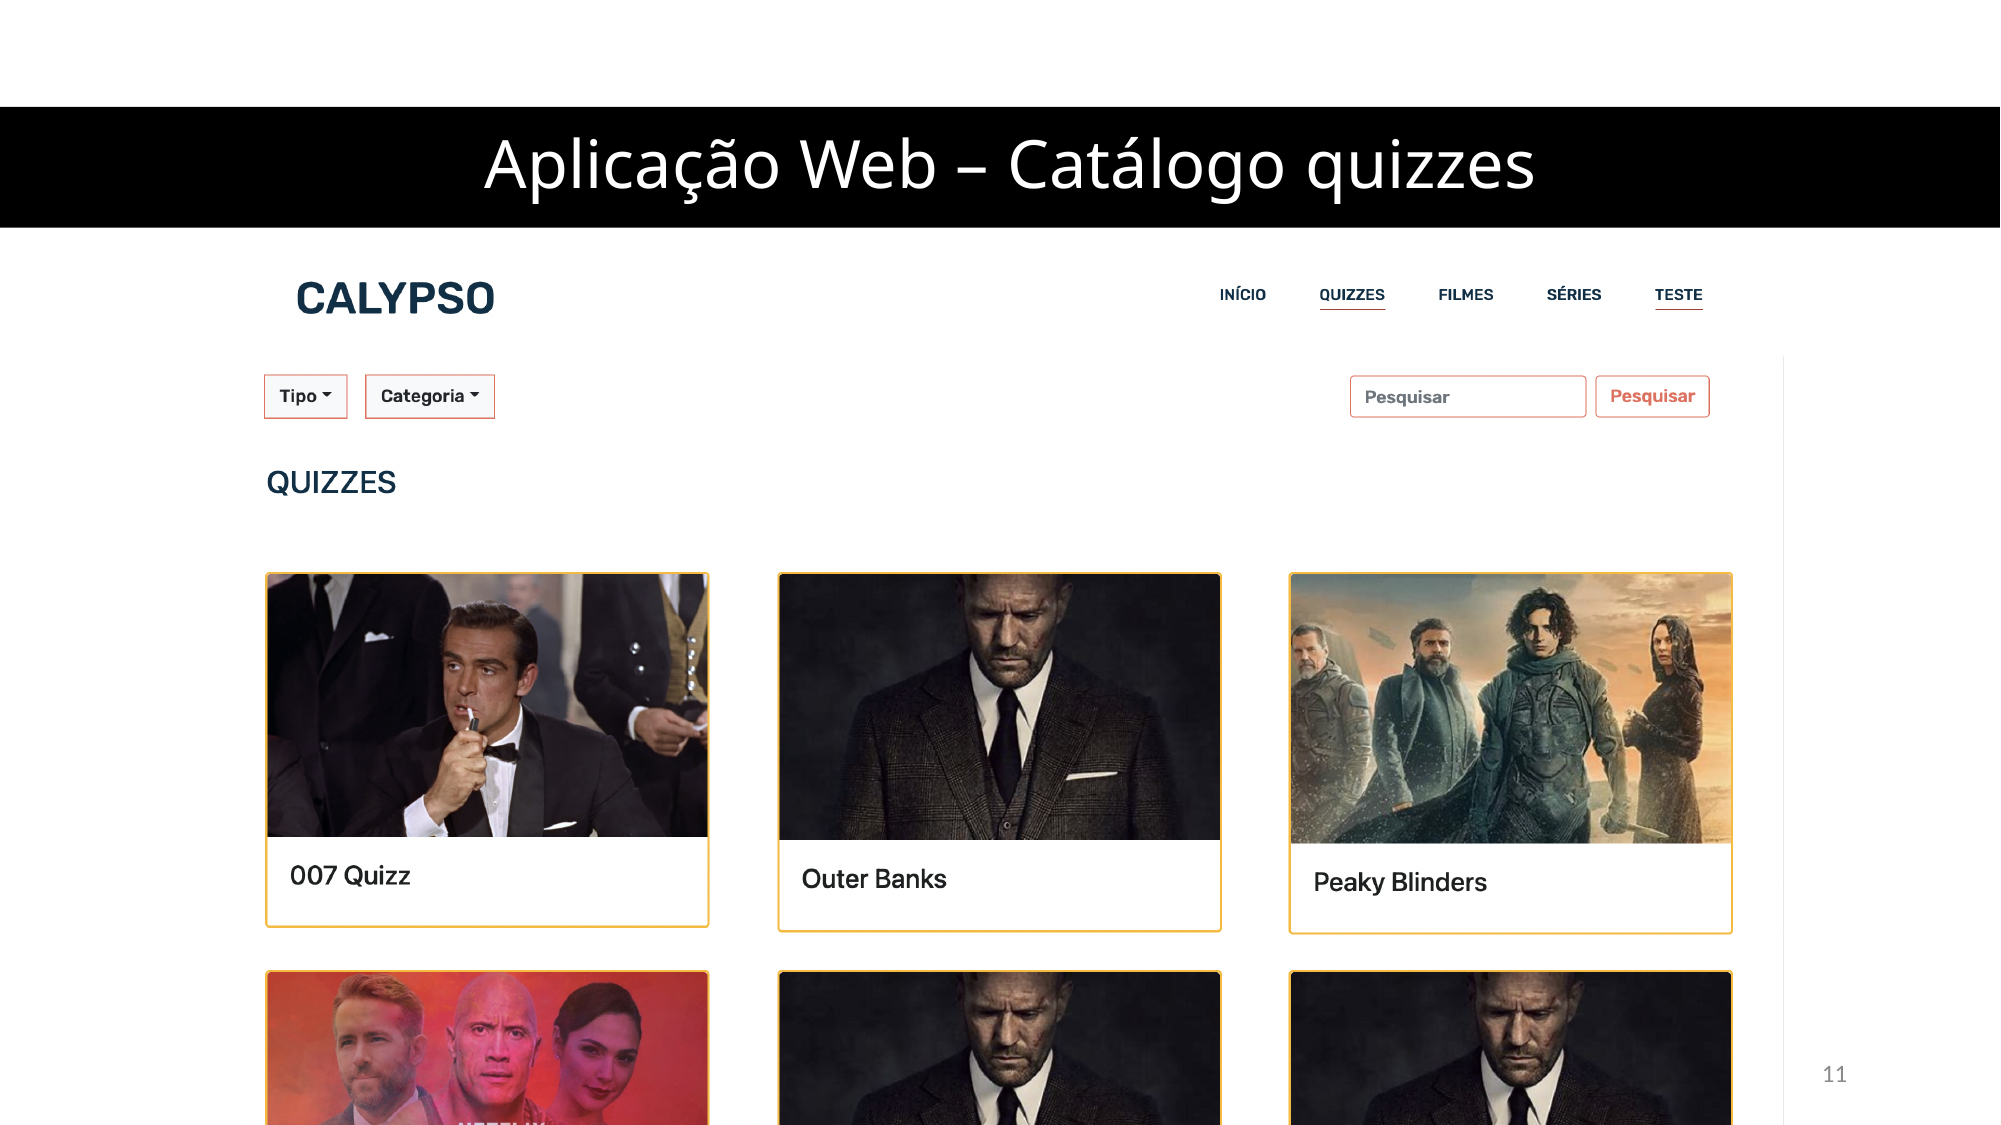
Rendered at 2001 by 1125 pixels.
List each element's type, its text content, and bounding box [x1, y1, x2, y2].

text_box [0, 106, 2000, 229]
title Aplicação Web – Catálogo quizzes [91, 105, 1931, 228]
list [216, 251, 1784, 1125]
slide_number 11 [1784, 1042, 1863, 1103]
